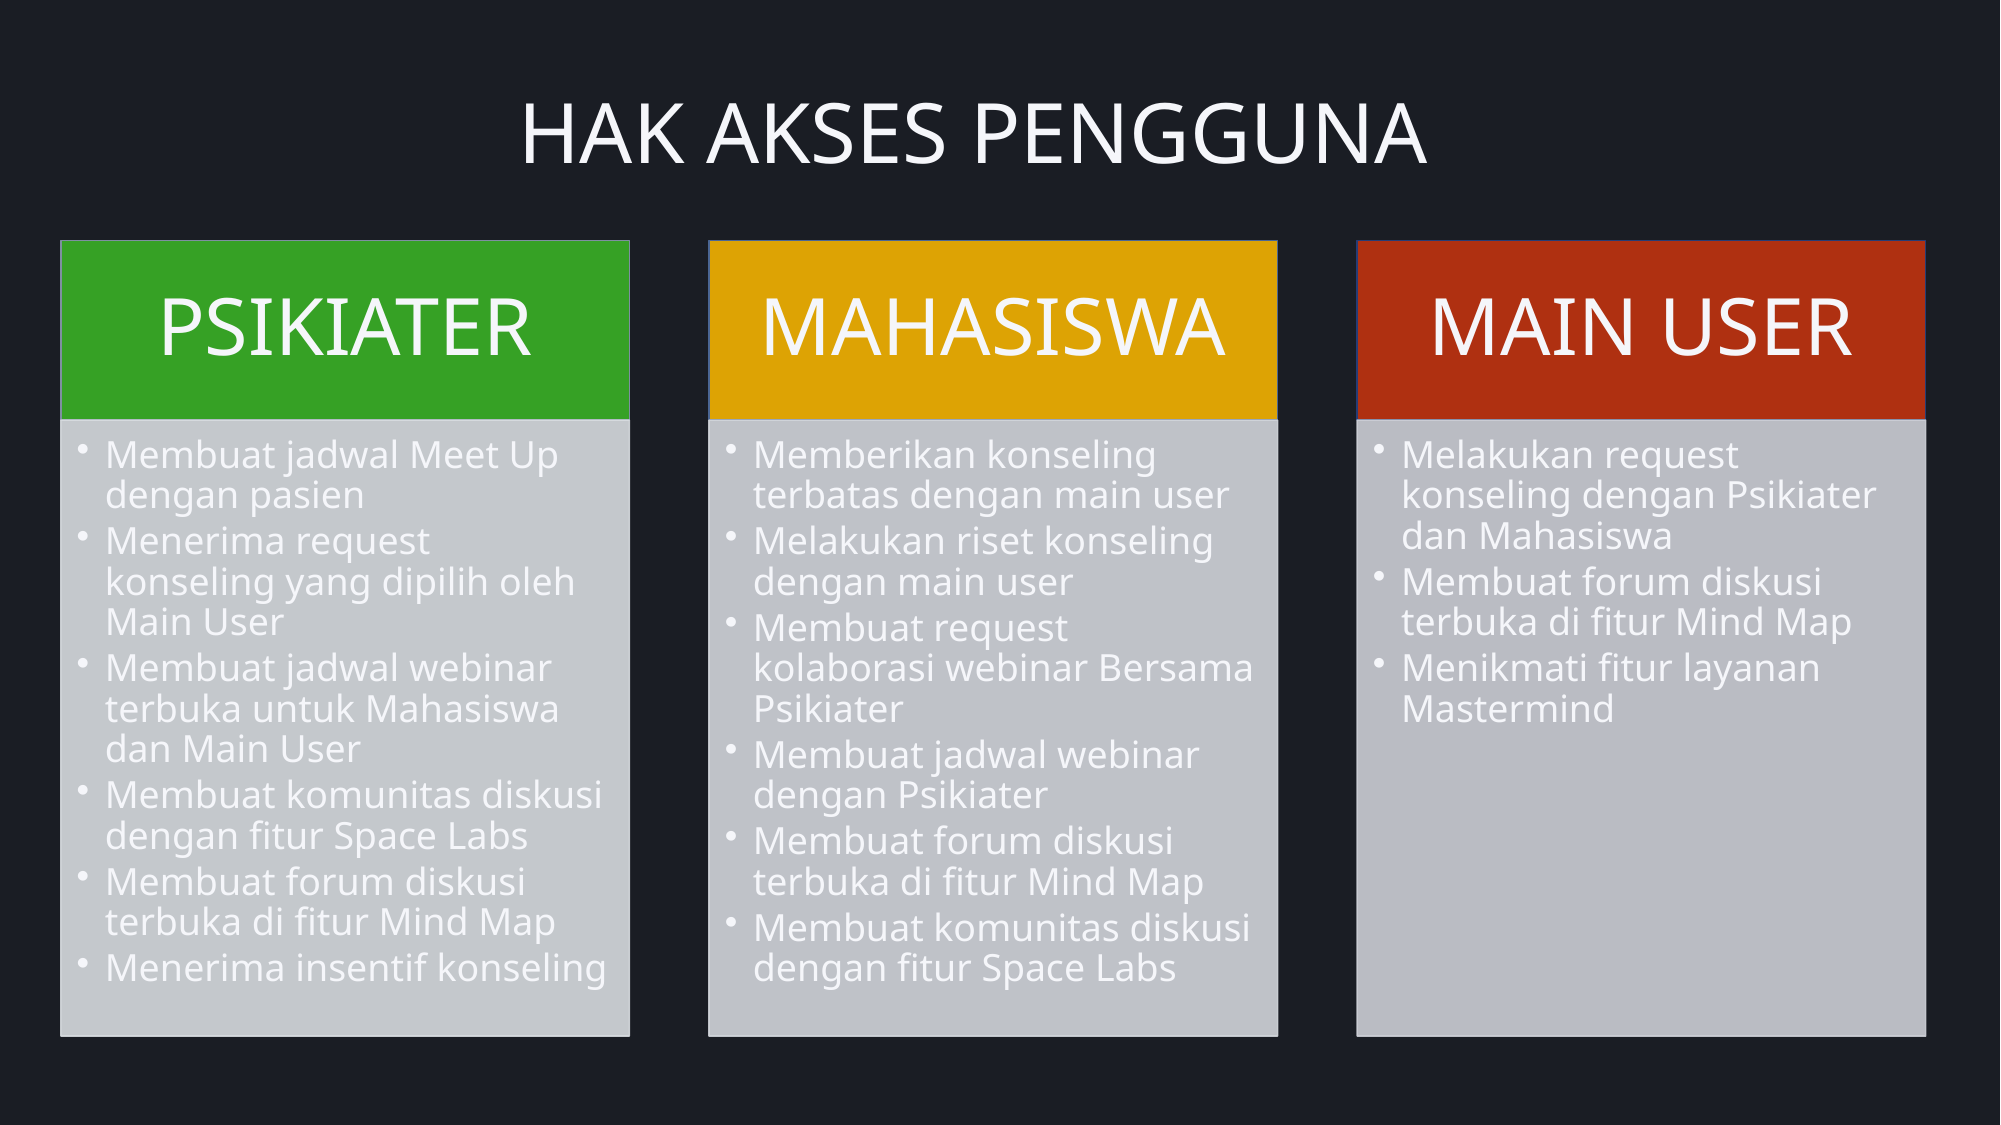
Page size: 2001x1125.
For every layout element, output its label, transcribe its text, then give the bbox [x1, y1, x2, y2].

text_box HAK AKSES PENGGUNA [491, 80, 1456, 181]
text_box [60, 195, 1927, 1082]
